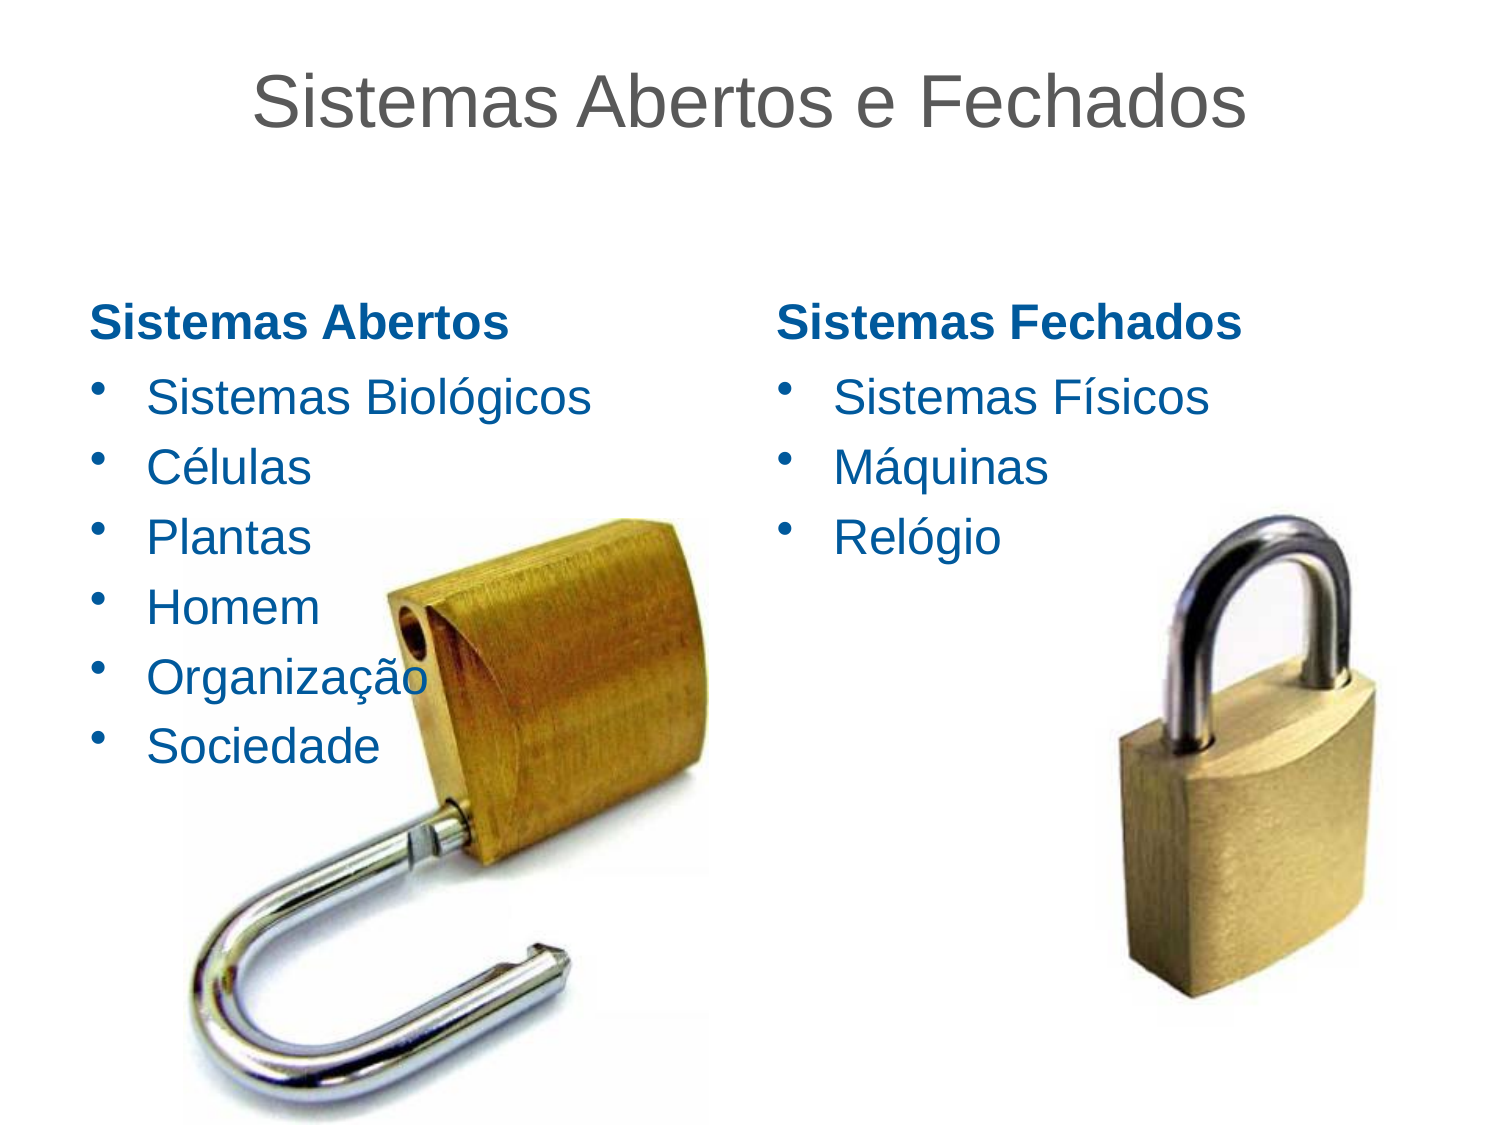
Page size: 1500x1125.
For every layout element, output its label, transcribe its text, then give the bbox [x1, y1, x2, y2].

picture [182, 517, 709, 1125]
list Sistemas Biológicos Células Plantas Homem Organização Sociedade [75, 356, 738, 1005]
title Sistemas Abertos e Fechados [75, 45, 1425, 233]
picture [1033, 479, 1462, 1027]
list Sistemas Abertos [75, 251, 738, 356]
list Sistemas Físicos Máquinas Relógio [761, 356, 1425, 1005]
list Sistemas Fechados [761, 251, 1425, 356]
